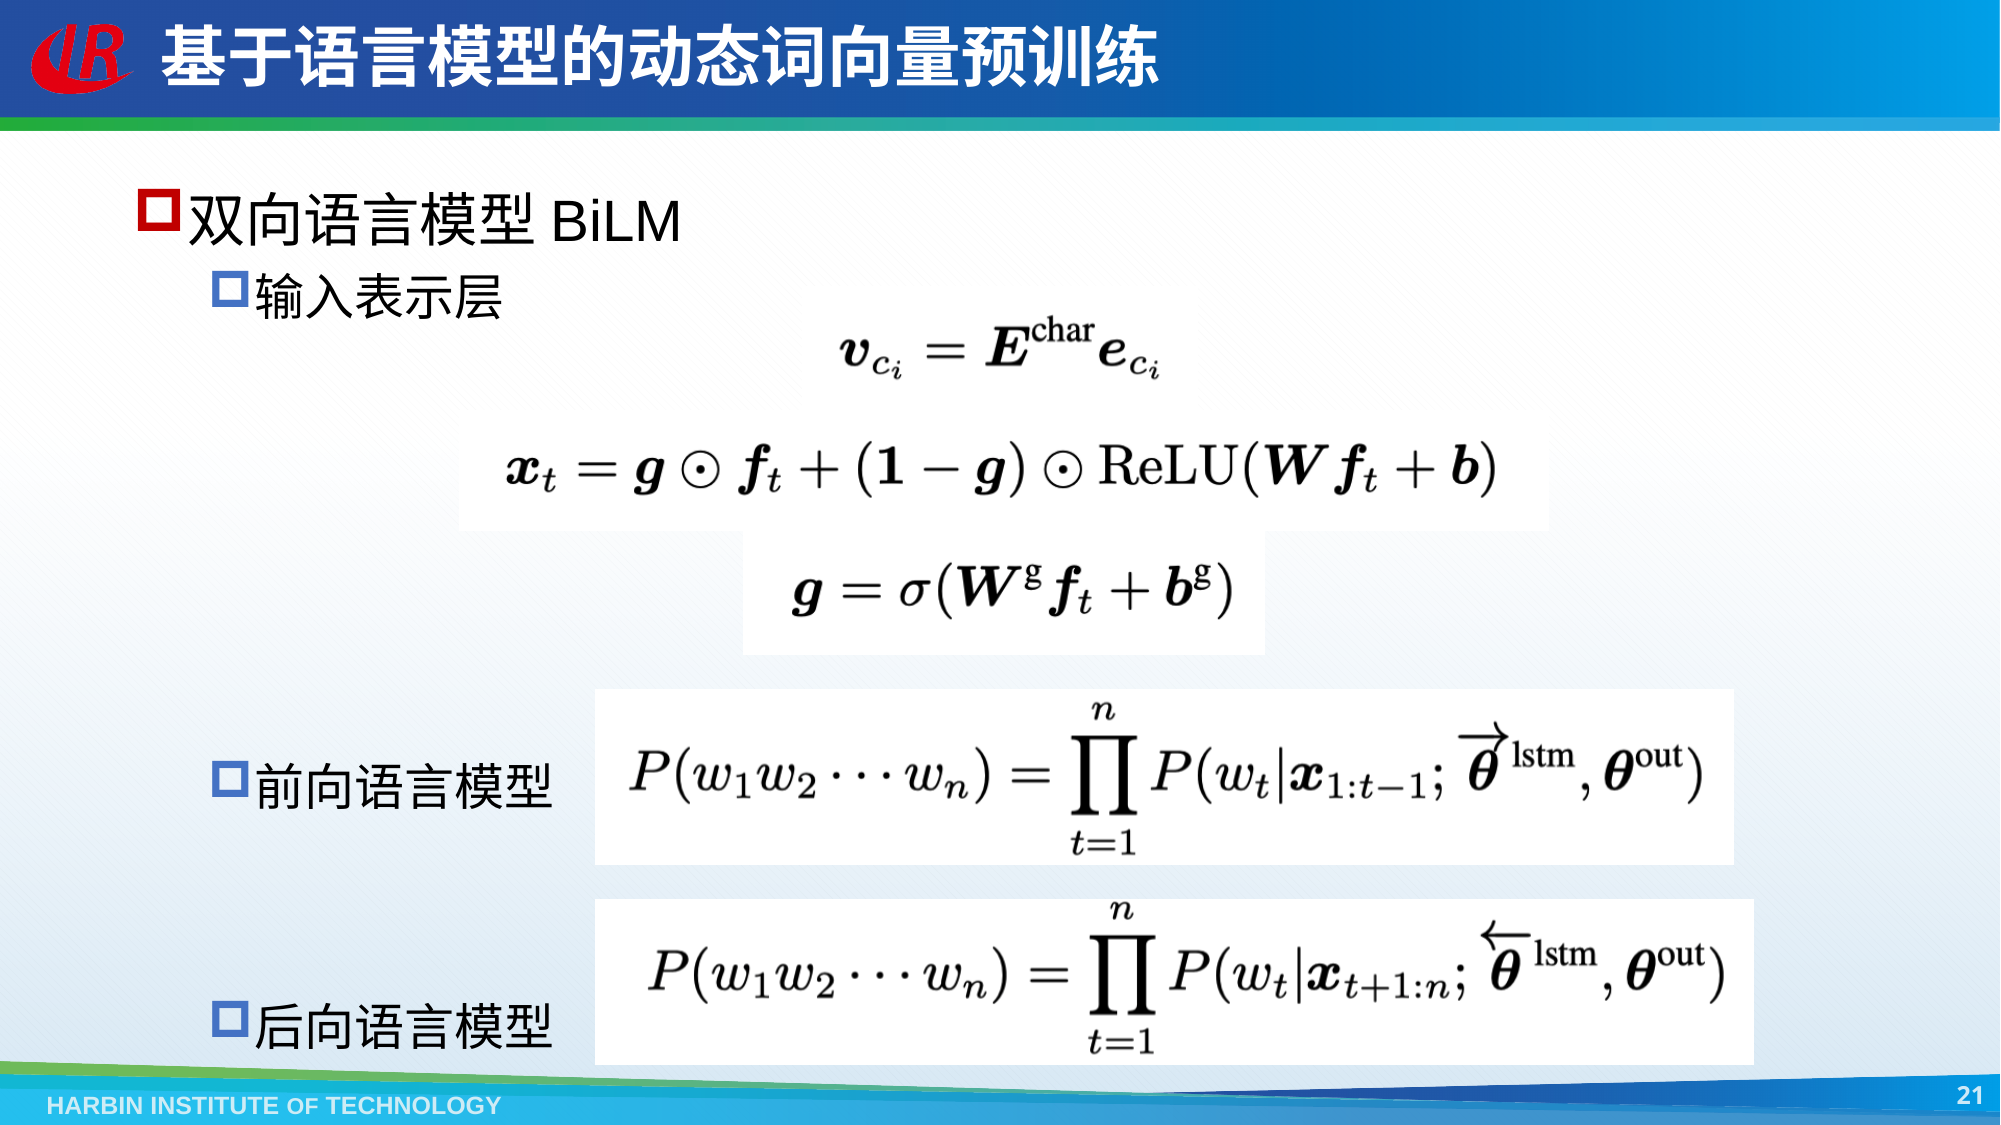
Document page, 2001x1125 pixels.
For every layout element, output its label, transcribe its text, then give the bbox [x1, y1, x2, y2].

picture [595, 689, 1734, 865]
title 基于语言模型的动态词向量预训练 [145, 16, 1225, 96]
slide_number 21 [1623, 1072, 2000, 1110]
picture [0, 899, 2000, 1125]
picture [0, 0, 2000, 131]
picture [459, 286, 1549, 655]
footer HARBIN INSTITUTE OF TECHNOLOGY [31, 1081, 843, 1125]
list 双向语言模型BiLM 输入表示层 前向语言模型 后向语言模型 [118, 175, 1890, 1047]
